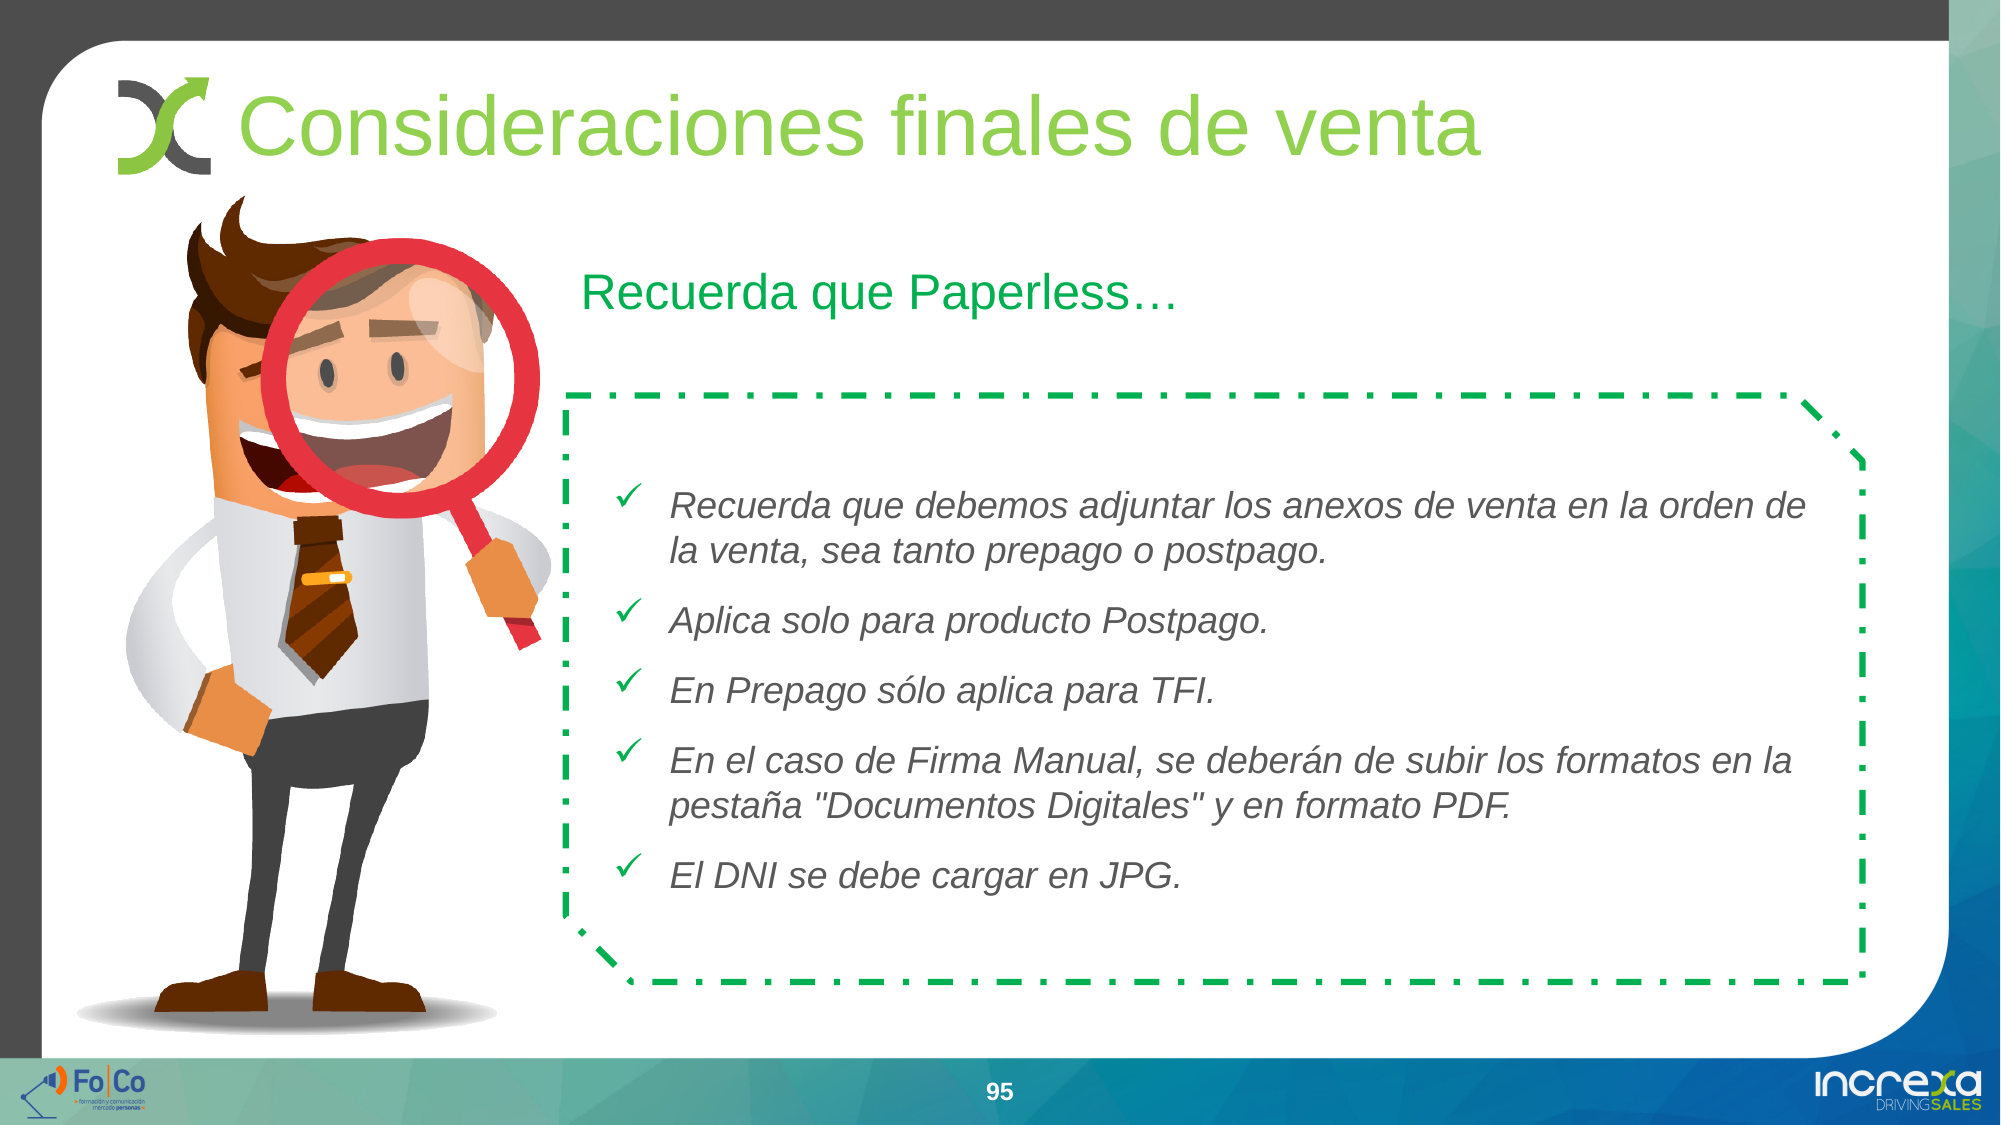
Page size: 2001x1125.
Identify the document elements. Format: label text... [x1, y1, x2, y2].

picture [0, 0, 2001, 1125]
slide_number 95 [774, 1060, 1225, 1121]
title Consideraciones finales de venta [222, 74, 1778, 182]
text_box Recuerda que Paperless… [567, 251, 1703, 327]
text_box Recuerda que debemos adjuntar los anexos de venta en la orden de la venta, sea tanto prepago o postpago. Aplica solo para producto Postpago. En Prepago sólo aplica para TFI. En el caso de Firma Manual, se deberán de subir los formatos en la pestaña "Documentos Digitales" y en formato PDF. El DNI se debe cargar en JPG. [567, 394, 1864, 983]
